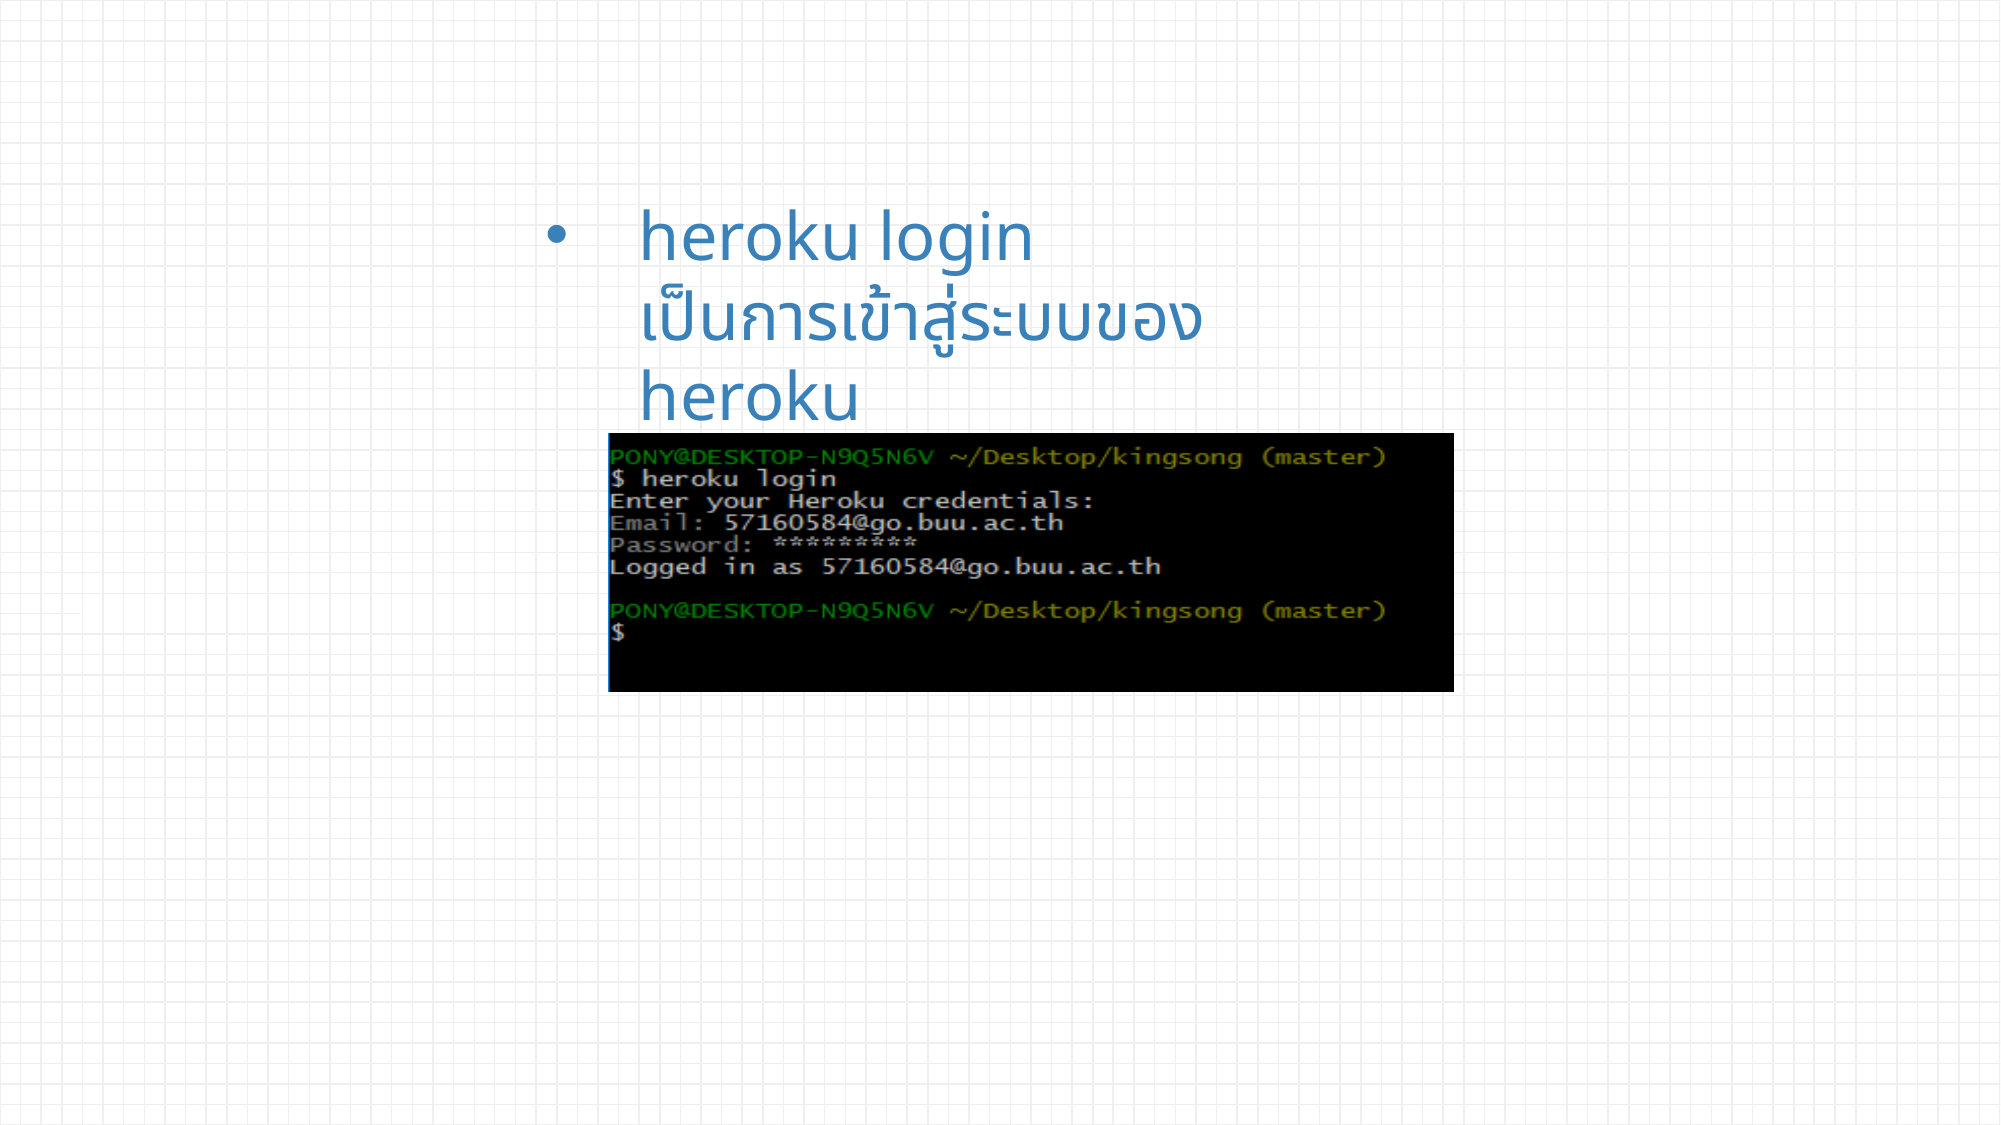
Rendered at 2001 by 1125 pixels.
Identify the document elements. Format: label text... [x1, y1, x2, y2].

text_box heroku login เป็นการเข้าสู่ระบบของ heroku [530, 186, 1354, 441]
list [608, 433, 1454, 692]
